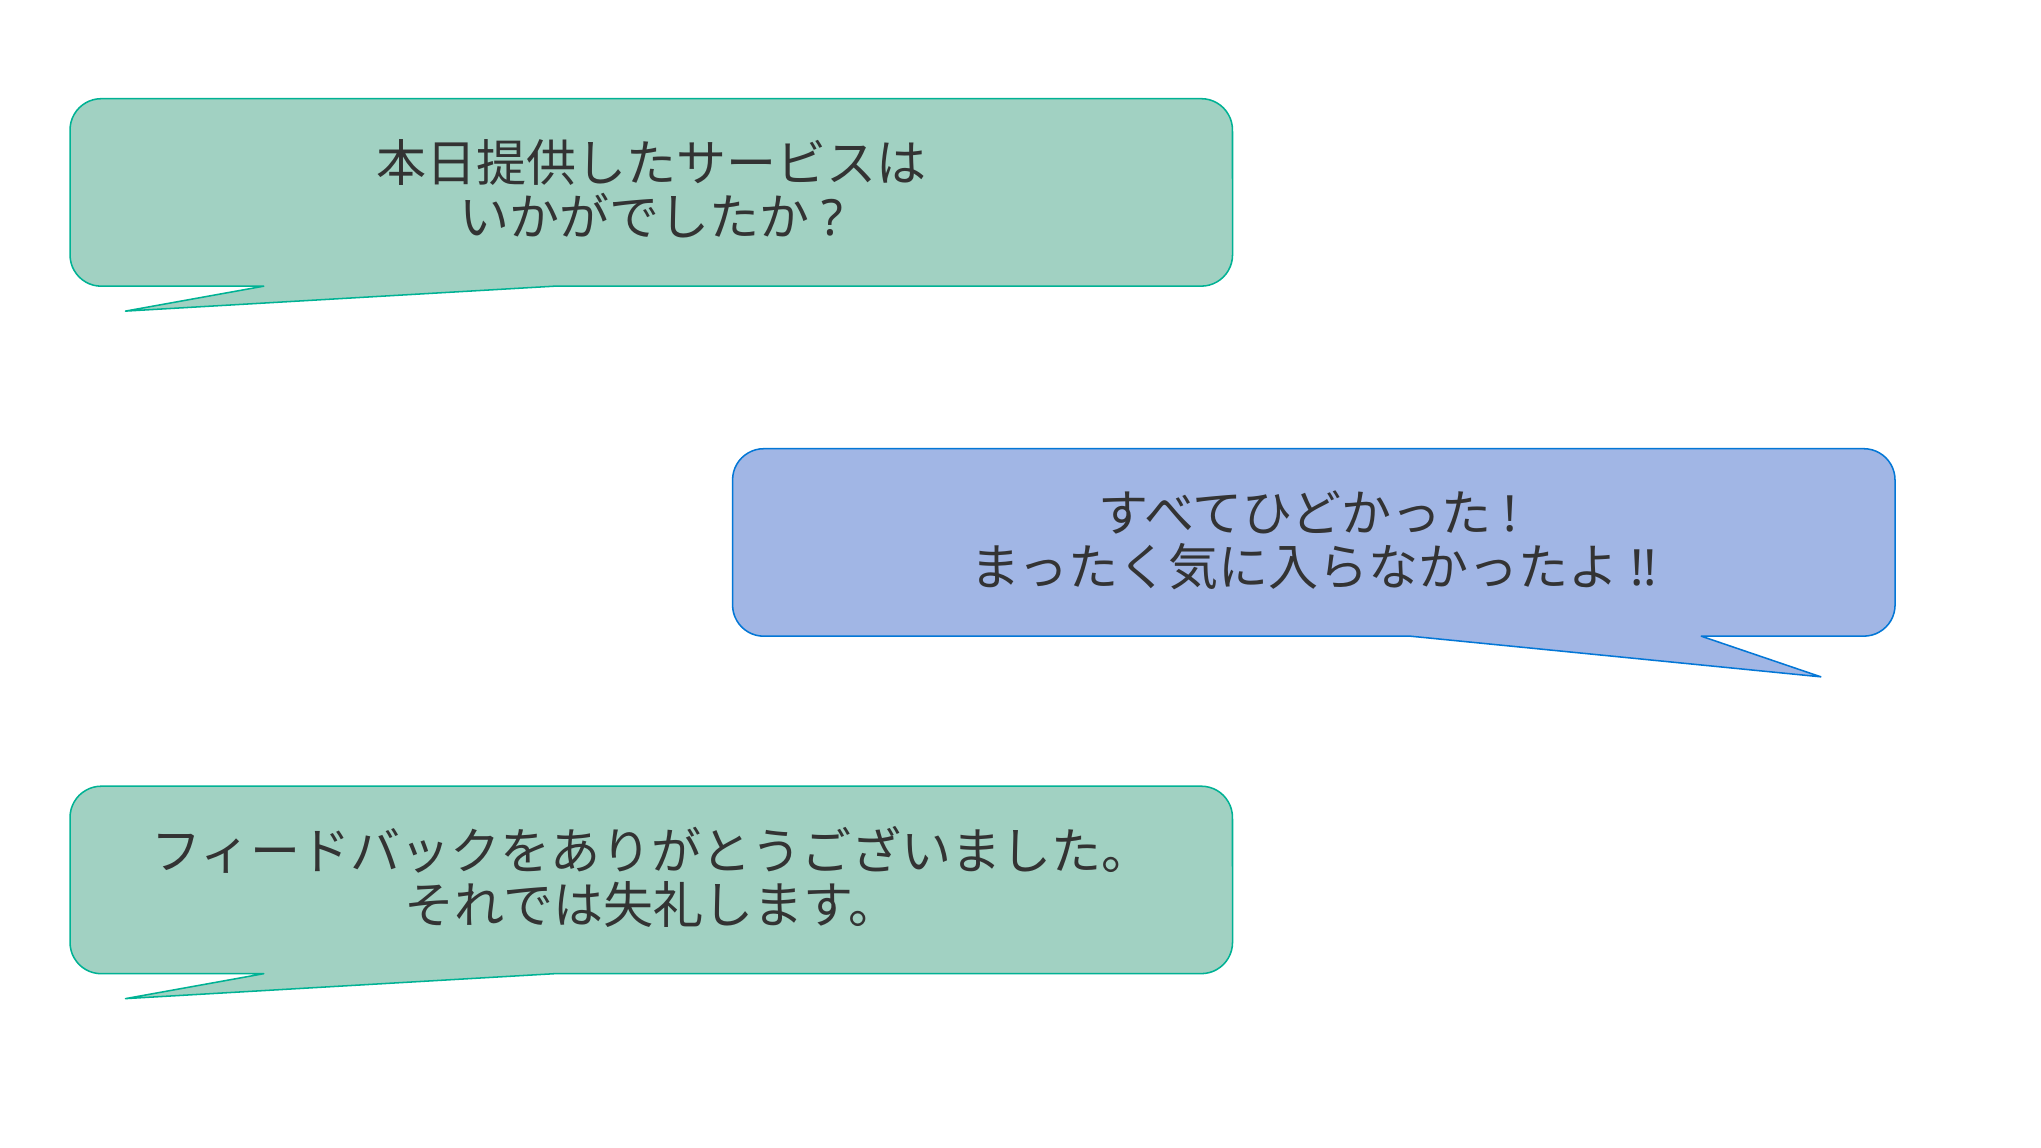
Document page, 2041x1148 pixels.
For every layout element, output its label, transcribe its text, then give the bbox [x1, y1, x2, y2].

text_box 本日提供したサービスは いかがでしたか? [69, 97, 1234, 312]
text_box すべてひどかった! まったく気に入らなかったよ!! [731, 447, 1896, 678]
text_box フィードバックをありがとうございました。 それでは失礼します。 [69, 785, 1234, 1000]
